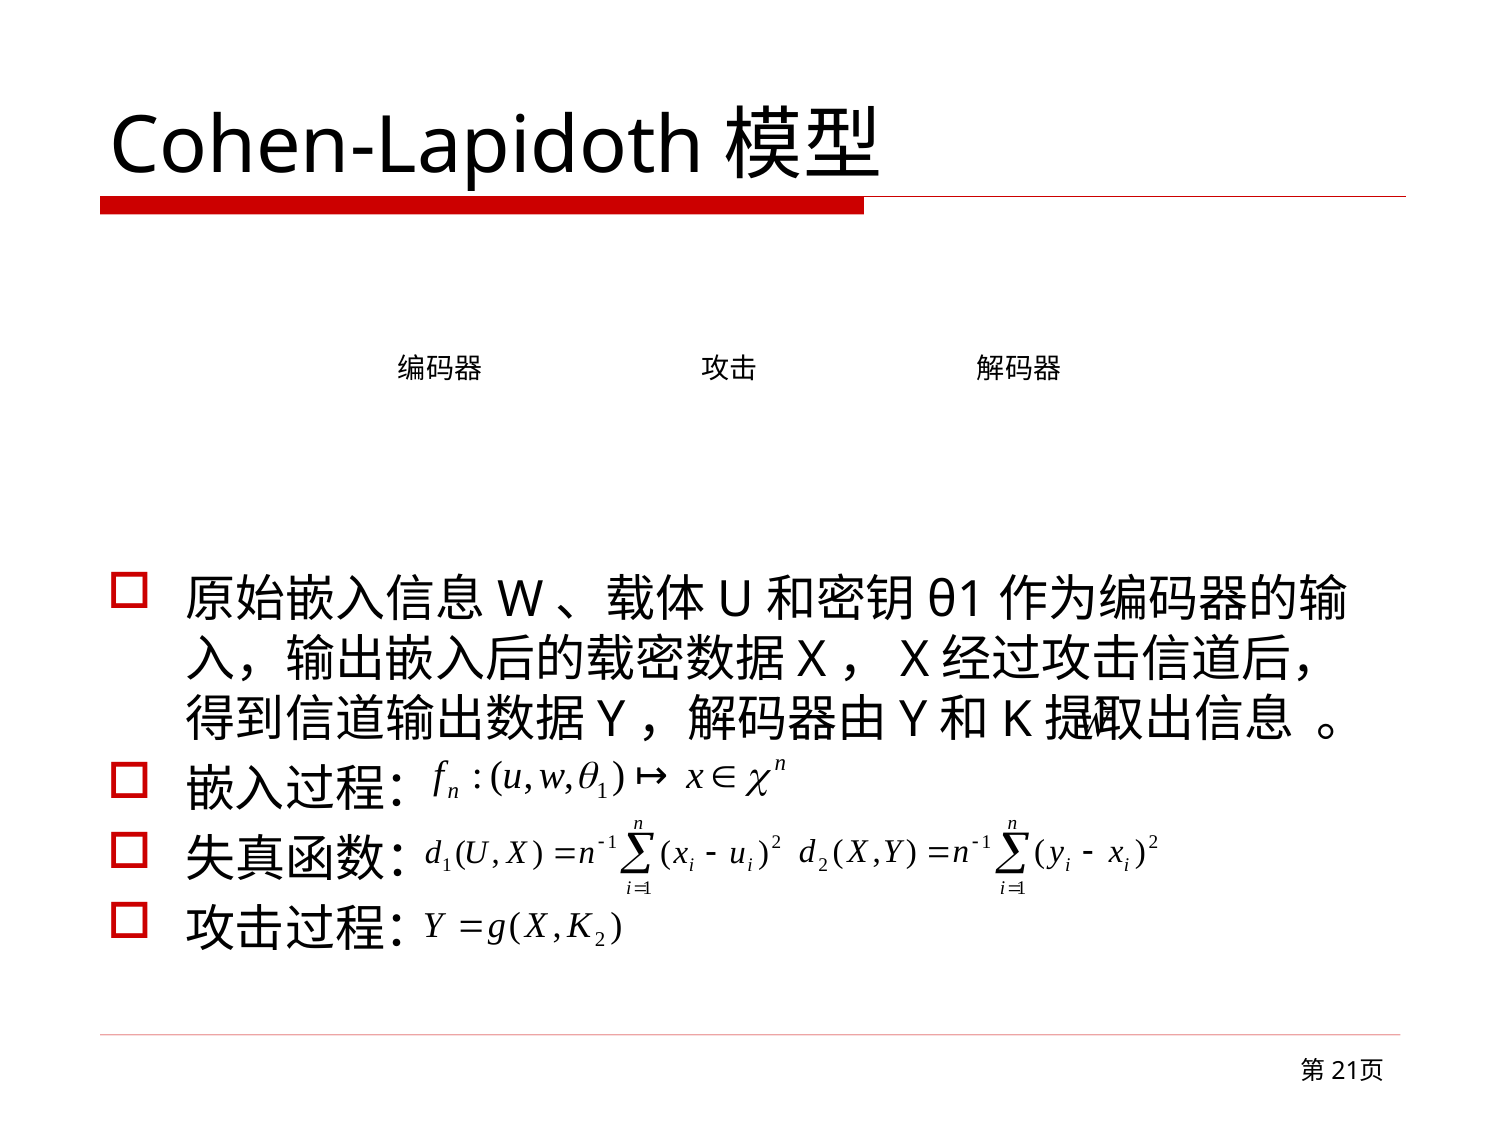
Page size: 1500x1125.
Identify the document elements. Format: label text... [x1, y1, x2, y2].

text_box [419, 745, 794, 807]
title Cohen-Lapidoth模型 [94, 50, 1407, 197]
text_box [206, 228, 1234, 529]
list 原始嵌入信息W、载体U和密钥θ1作为编码器的输入，输出嵌入后的载密数据X，X经过攻击信道后，得到信道输出数据Y，解码器由Y和K提取出信息 。 嵌入过程： 失真函数： 攻击过程： [93, 558, 1406, 988]
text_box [1074, 691, 1121, 746]
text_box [793, 807, 1168, 902]
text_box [419, 807, 791, 902]
slide_number 第页 [1074, 1046, 1401, 1103]
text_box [419, 901, 628, 954]
